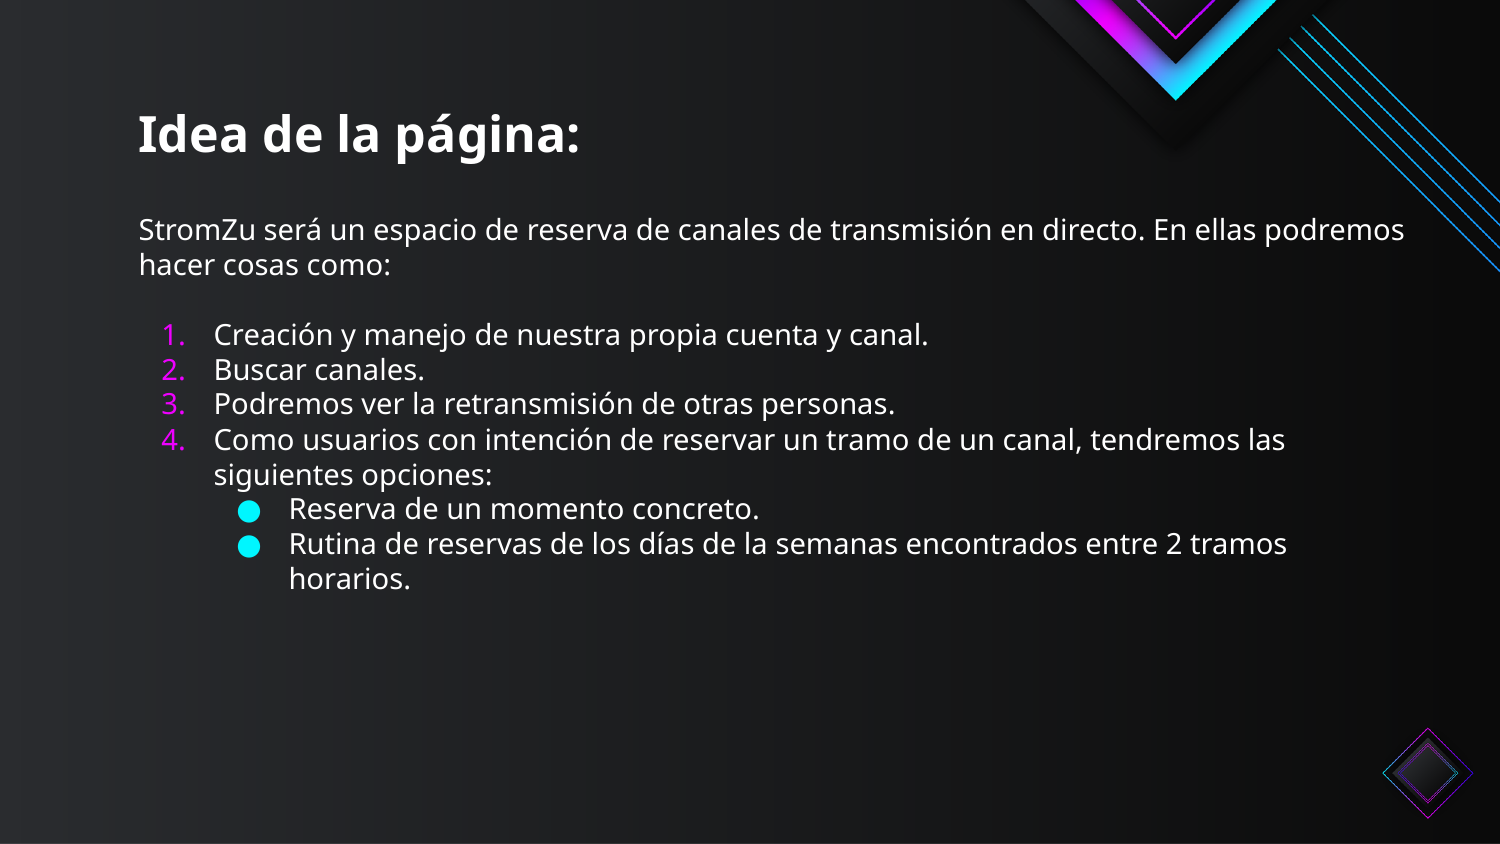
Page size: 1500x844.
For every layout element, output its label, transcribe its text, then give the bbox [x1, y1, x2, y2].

picture [0, 0, 1500, 844]
title Idea de la página: [123, 87, 834, 182]
list StromZu será un espacio de reserva de canales de transmisión en directo. En ellas podremos hacer cosas como: Creación y manejo de nuestra propia cuenta y canal. Buscar canales. Podremos ver la retransmisión de otras personas. Como usuarios con intención de reservar un tramo de un canal, tendremos las siguientes opciones: Reserva de un momento concreto. Rutina de reservas de los días de la semanas encontrados entre 2 tramos horarios. [123, 196, 1427, 732]
